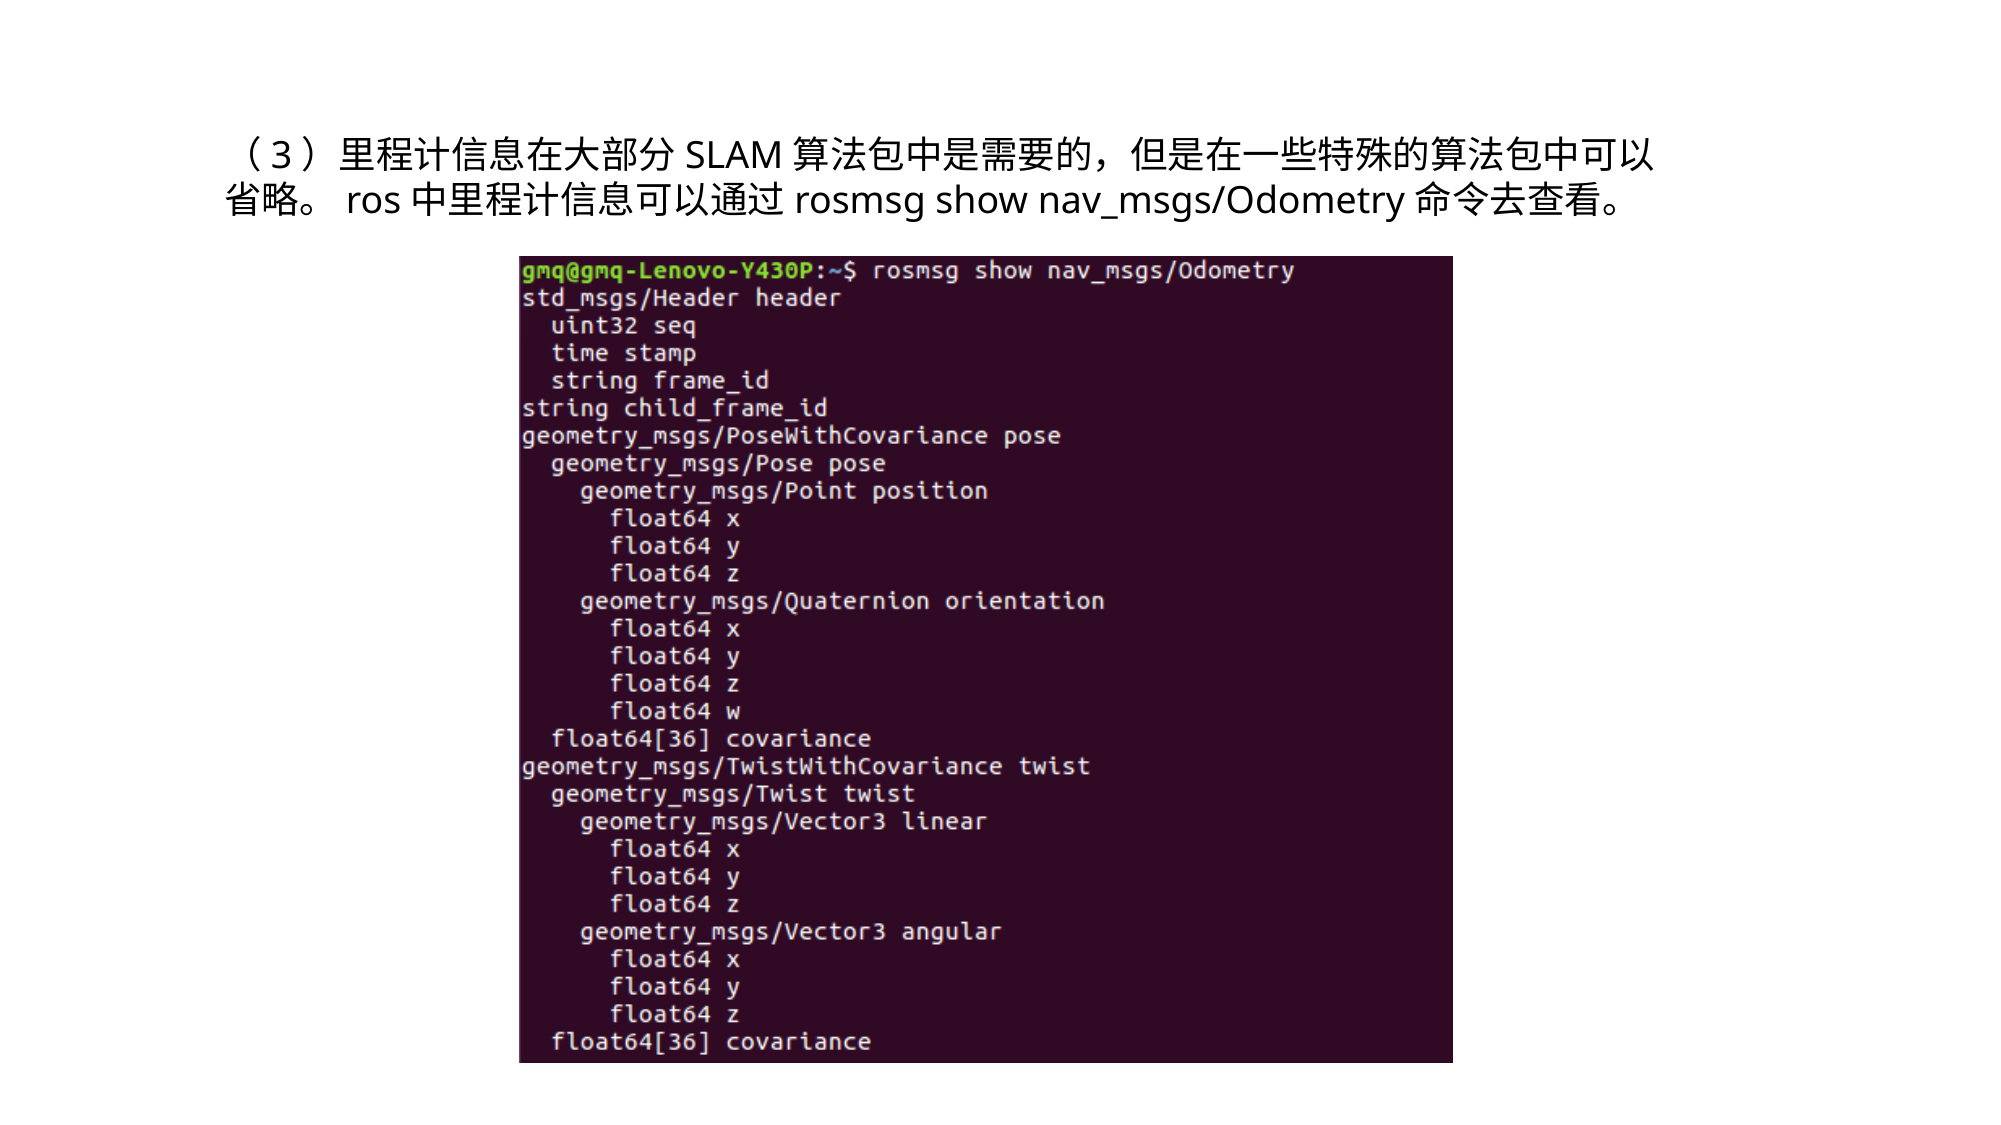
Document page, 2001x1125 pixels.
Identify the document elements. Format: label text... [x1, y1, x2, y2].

picture [519, 255, 1453, 1064]
text_box （3）里程计信息在大部分SLAM算法包中是需要的，但是在一些特殊的算法包中可以省略。ros中里程计信息可以通过rosmsg show nav_msgs/Odometry命令去查看。 [224, 82, 1691, 269]
